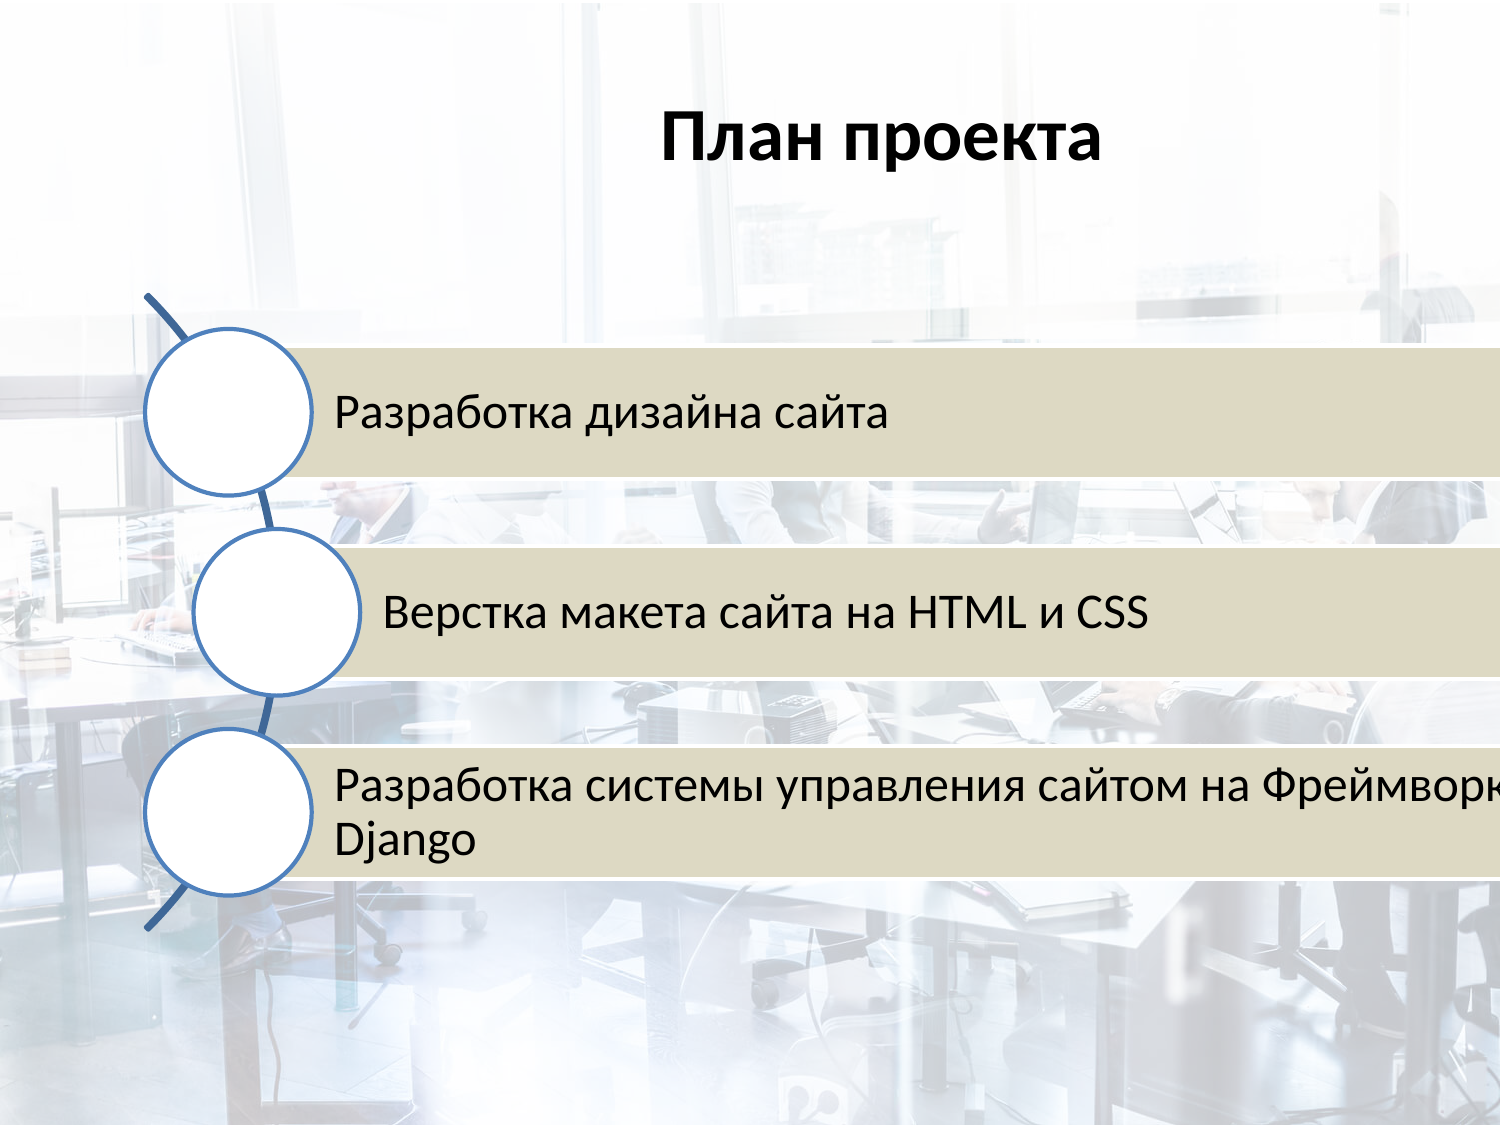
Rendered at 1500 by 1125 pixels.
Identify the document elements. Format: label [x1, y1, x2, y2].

text_box [135, 278, 1500, 946]
picture [0, 3, 1500, 1125]
